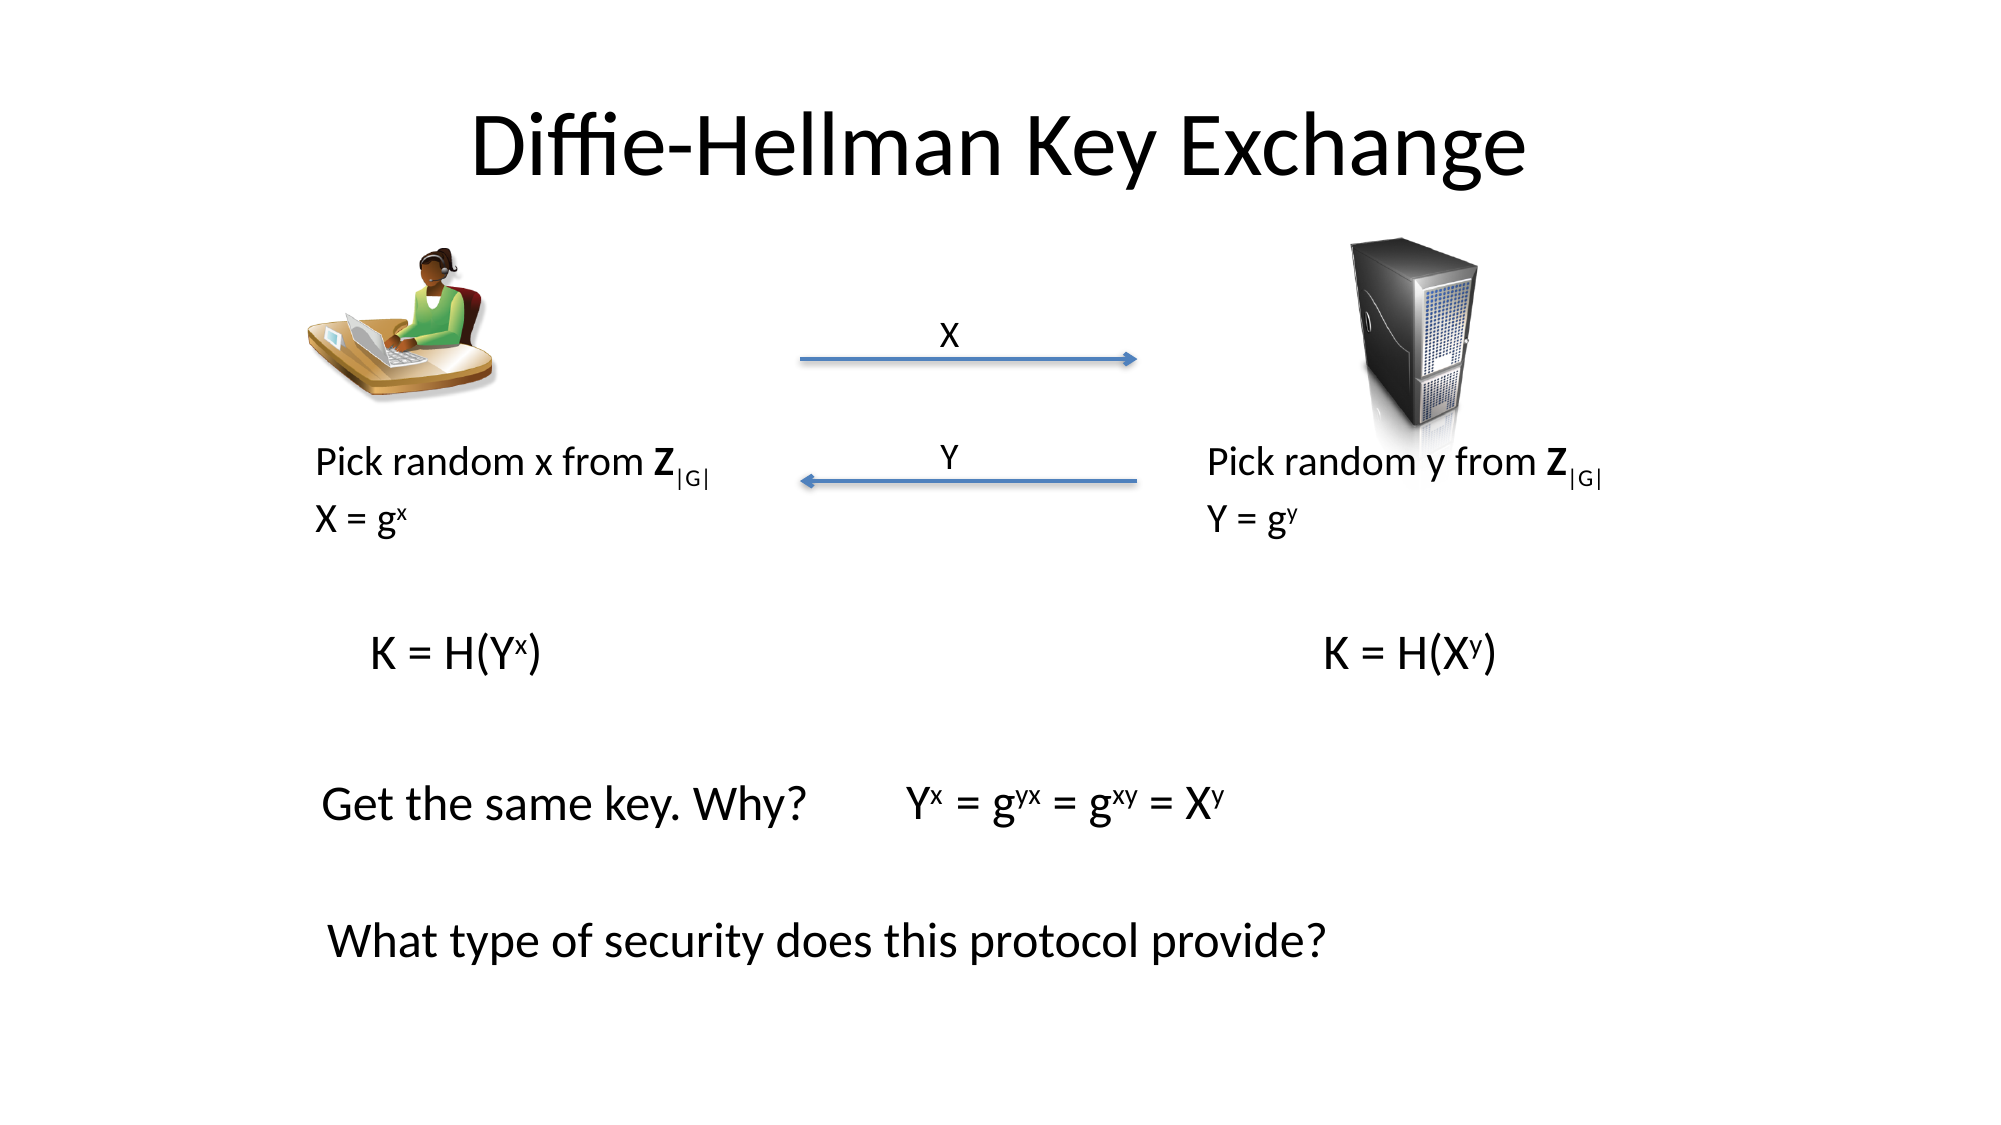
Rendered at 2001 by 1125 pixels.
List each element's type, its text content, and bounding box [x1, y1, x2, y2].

text_box Pick random x from Z|G| X = gx [300, 426, 727, 549]
text_box K = H(Xy) [1308, 611, 1513, 687]
title Diffie-Hellman Key Exchange [99, 45, 1900, 233]
text_box Get the same key. Why? [306, 763, 858, 839]
text_box Y [925, 424, 974, 480]
text_box Yx = gyx = gxy = Xy [891, 762, 1251, 838]
text_box Pick random y from Z|G| Y = gy [1192, 426, 1620, 549]
text_box K = H(Yx) [355, 612, 558, 688]
picture [1349, 237, 1478, 491]
text_box What type of security does this protocol provide? [312, 899, 1344, 975]
text_box X [925, 302, 975, 358]
picture [301, 224, 501, 421]
